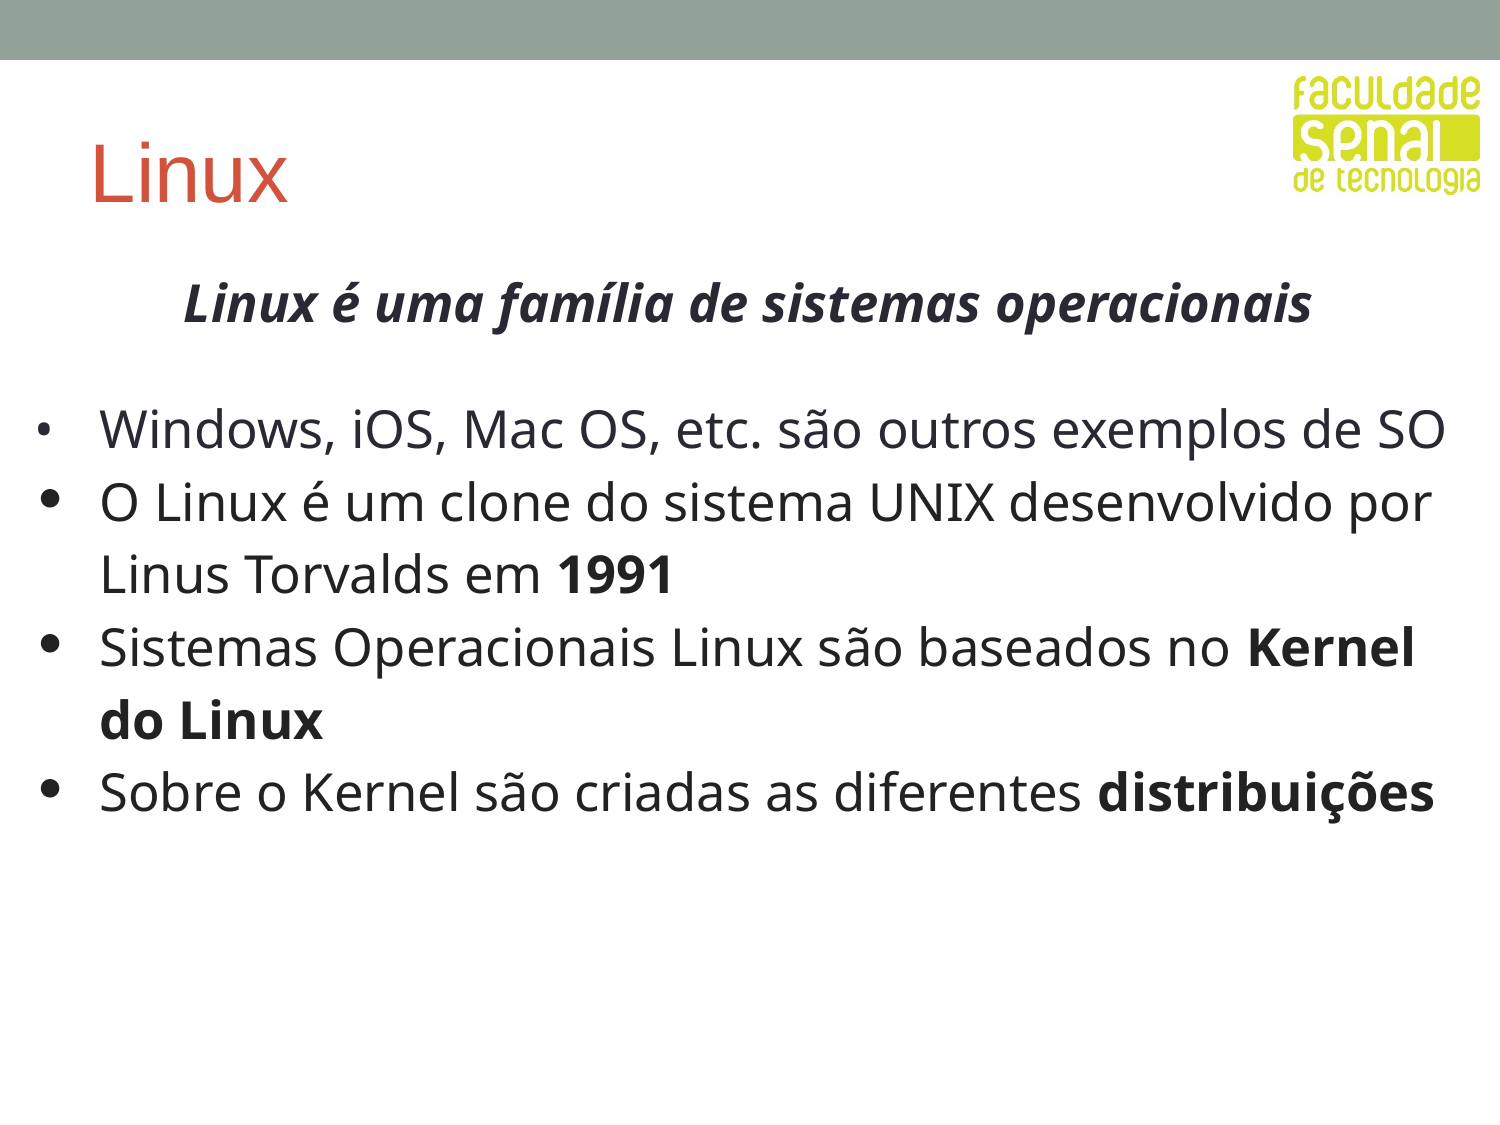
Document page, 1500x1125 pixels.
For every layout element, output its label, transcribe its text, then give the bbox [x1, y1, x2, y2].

picture [1293, 76, 1480, 195]
text_box Linux é uma família de sistemas operacionais Windows, iOS, Mac OS, etc. são outros exemplos de SO O Linux é um clone do sistema UNIX desenvolvido por Linus Torvalds em 1991 Sistemas Operacionais Linux são baseados no Kernel do Linux Sobre o Kernel são criadas as diferentes distribuições [12, 262, 1500, 882]
text_box Linux [74, 87, 1425, 250]
